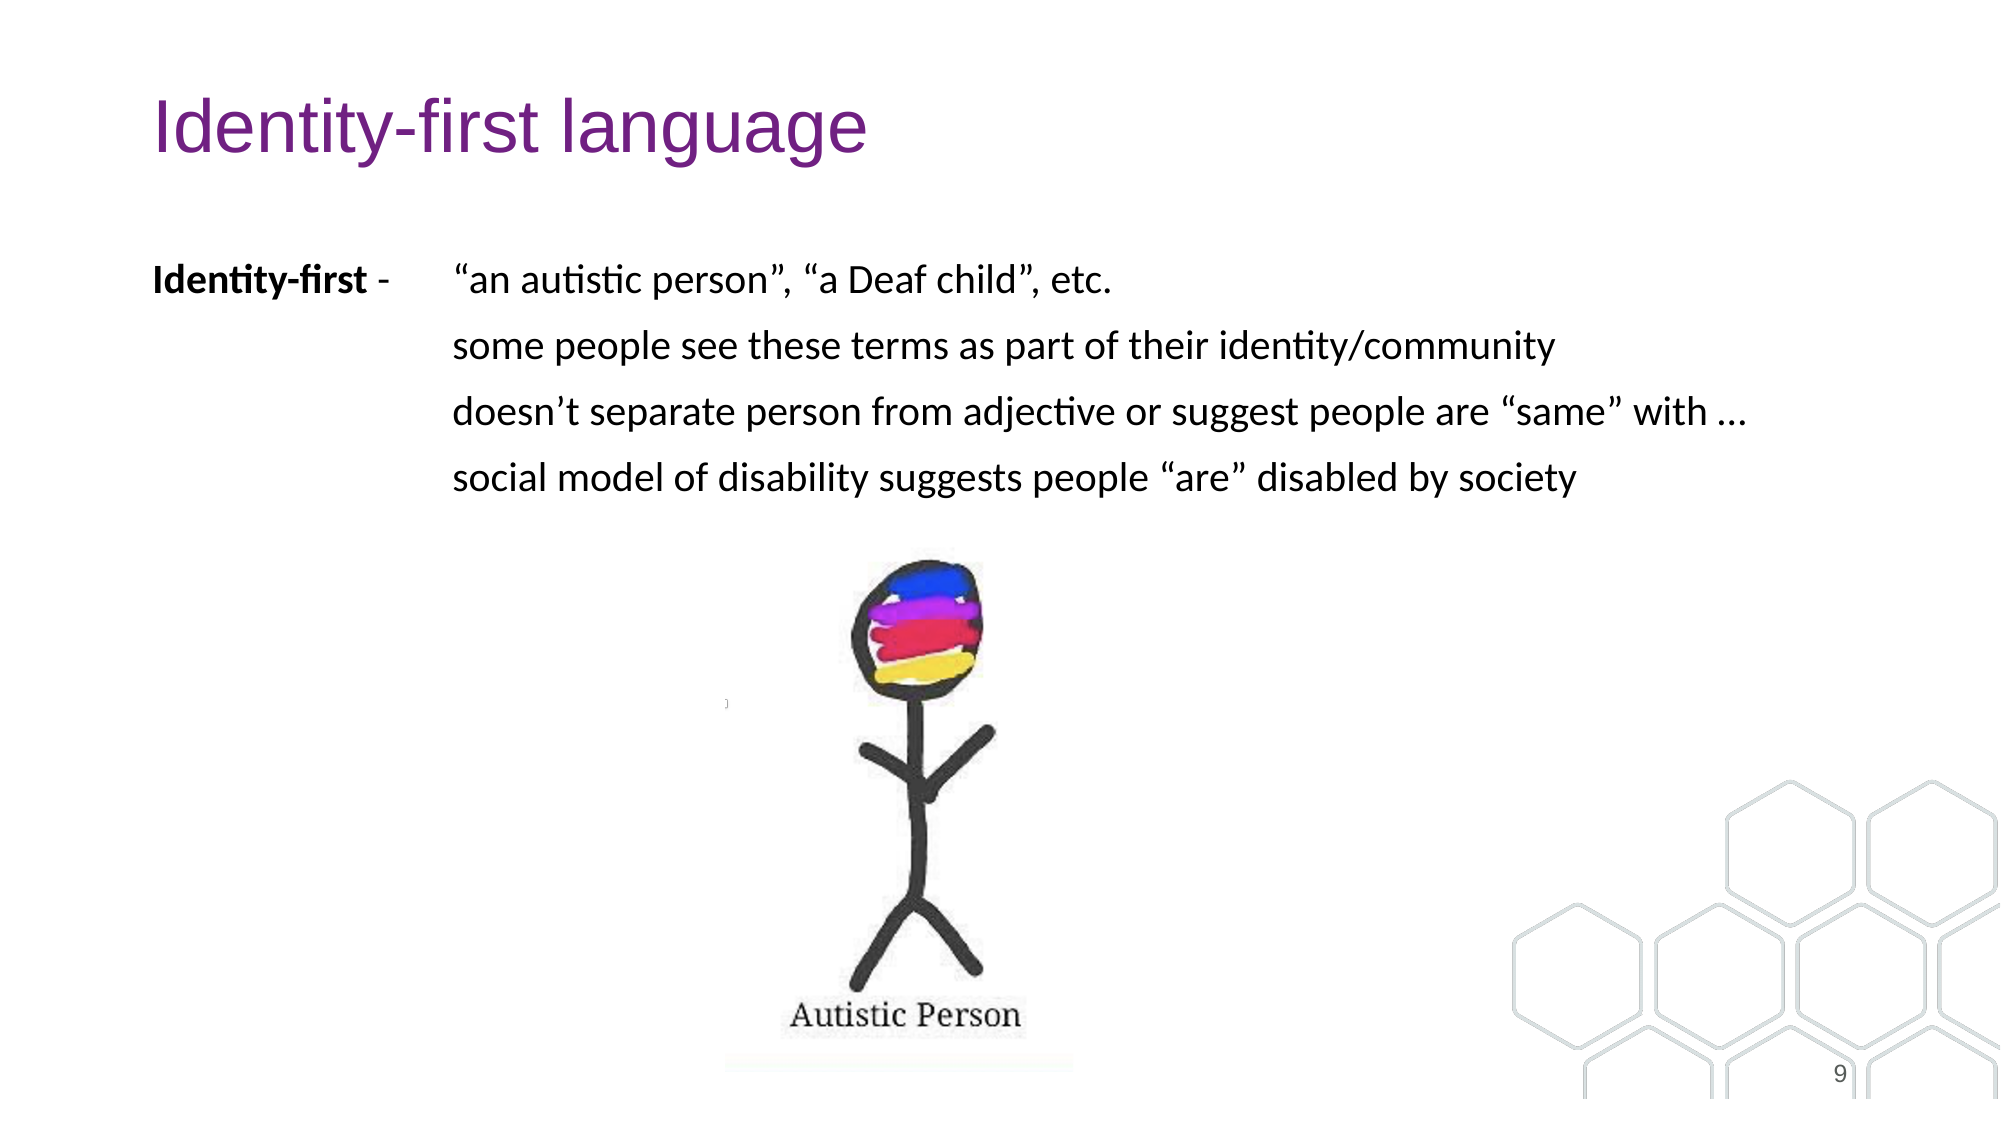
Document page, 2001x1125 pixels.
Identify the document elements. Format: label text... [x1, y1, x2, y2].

list Identity-first - “an autistic person”, “a Deaf child”, etc. some people see these terms as part of their identity/community doesn’t separate person from adjective or suggest people are “same” with … social model of disability suggests people “are” disabled by society [137, 249, 1775, 779]
picture [1412, 508, 2001, 1099]
slide_number 9 [1412, 1042, 1863, 1103]
title Identity-first language [137, 82, 1775, 173]
picture [724, 529, 1074, 1072]
